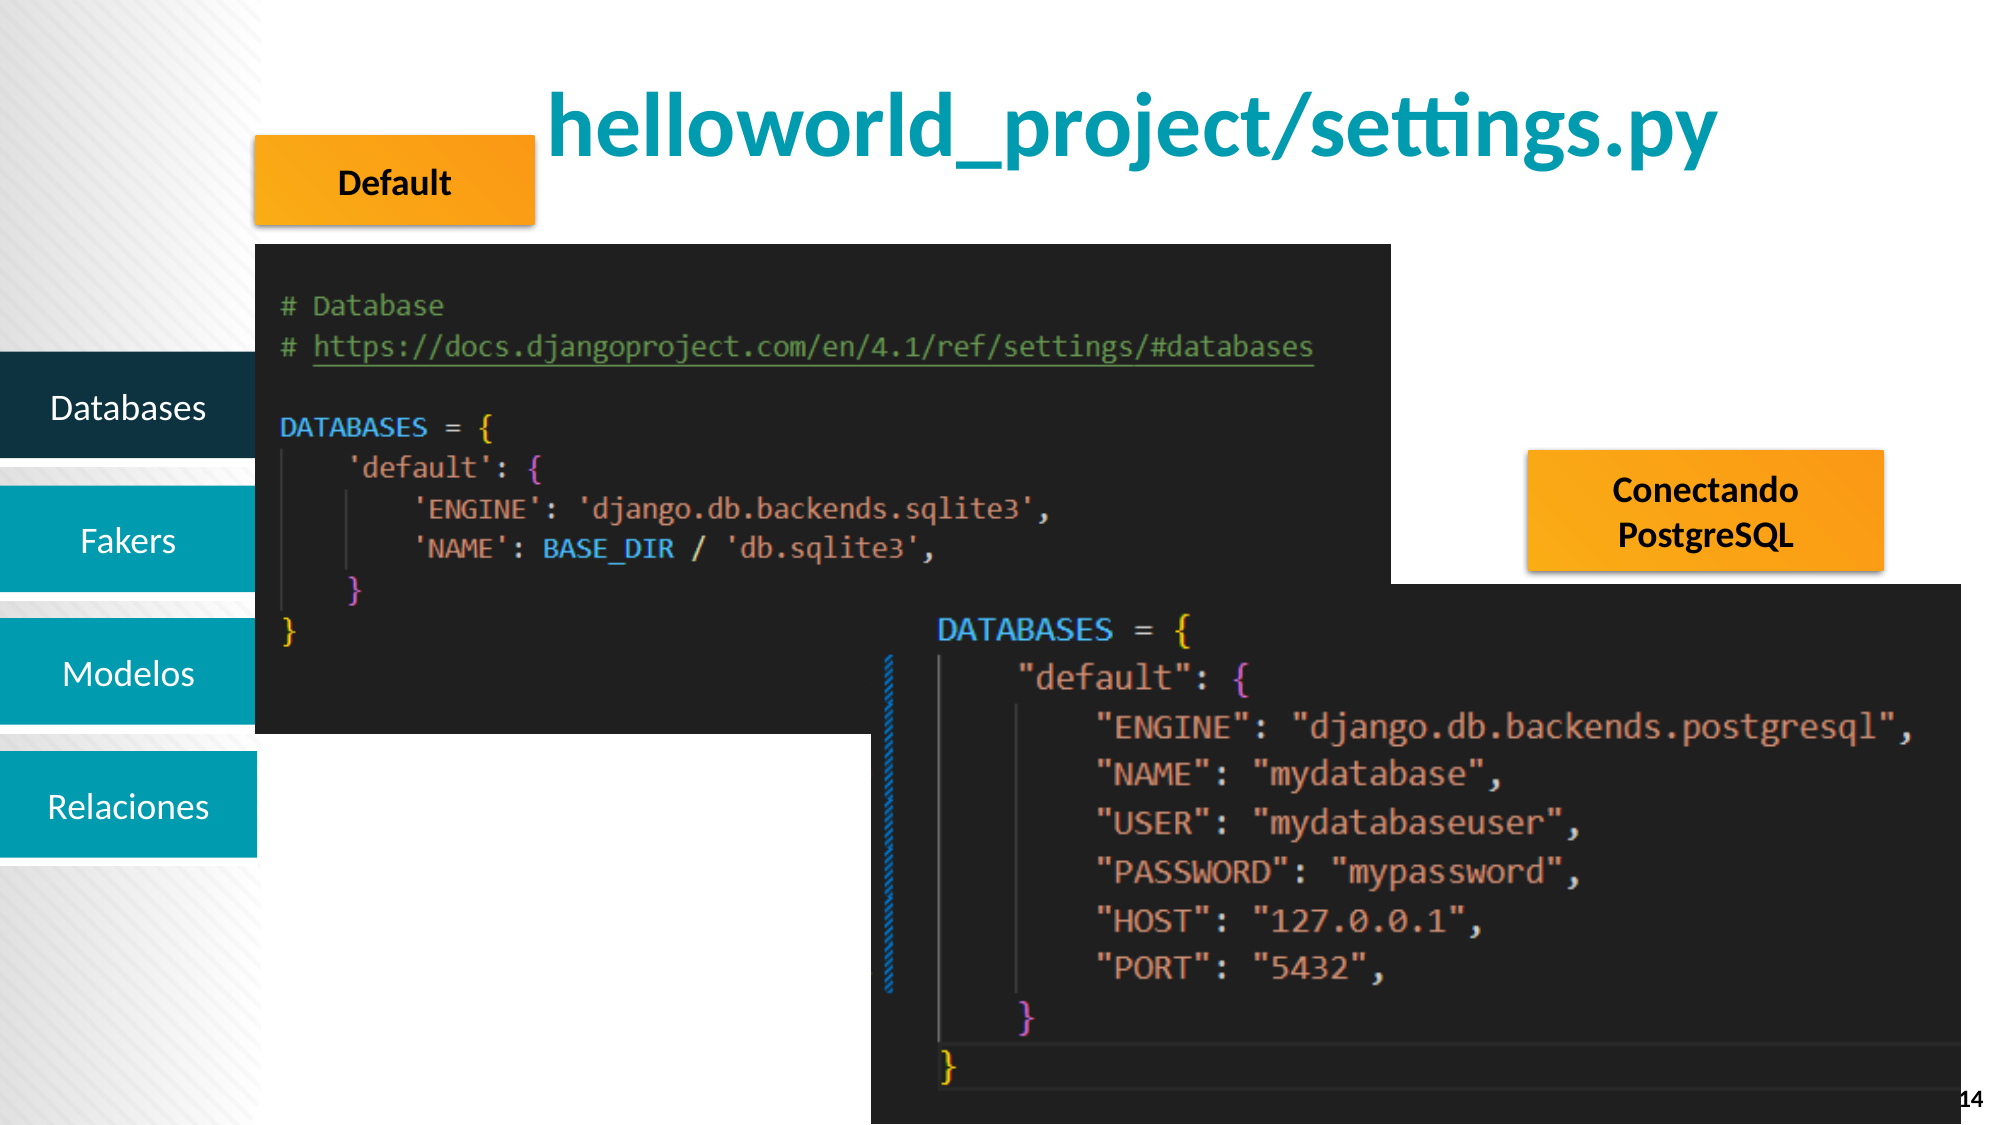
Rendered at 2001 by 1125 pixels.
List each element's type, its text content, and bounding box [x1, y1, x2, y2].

title helloworld_project/settings.py [340, 36, 1927, 204]
slide_number 14 [1961, 1072, 2000, 1124]
picture [255, 244, 1961, 1124]
text_box Default [255, 135, 535, 225]
text_box Conectando PostgreSQL [1528, 450, 1884, 571]
